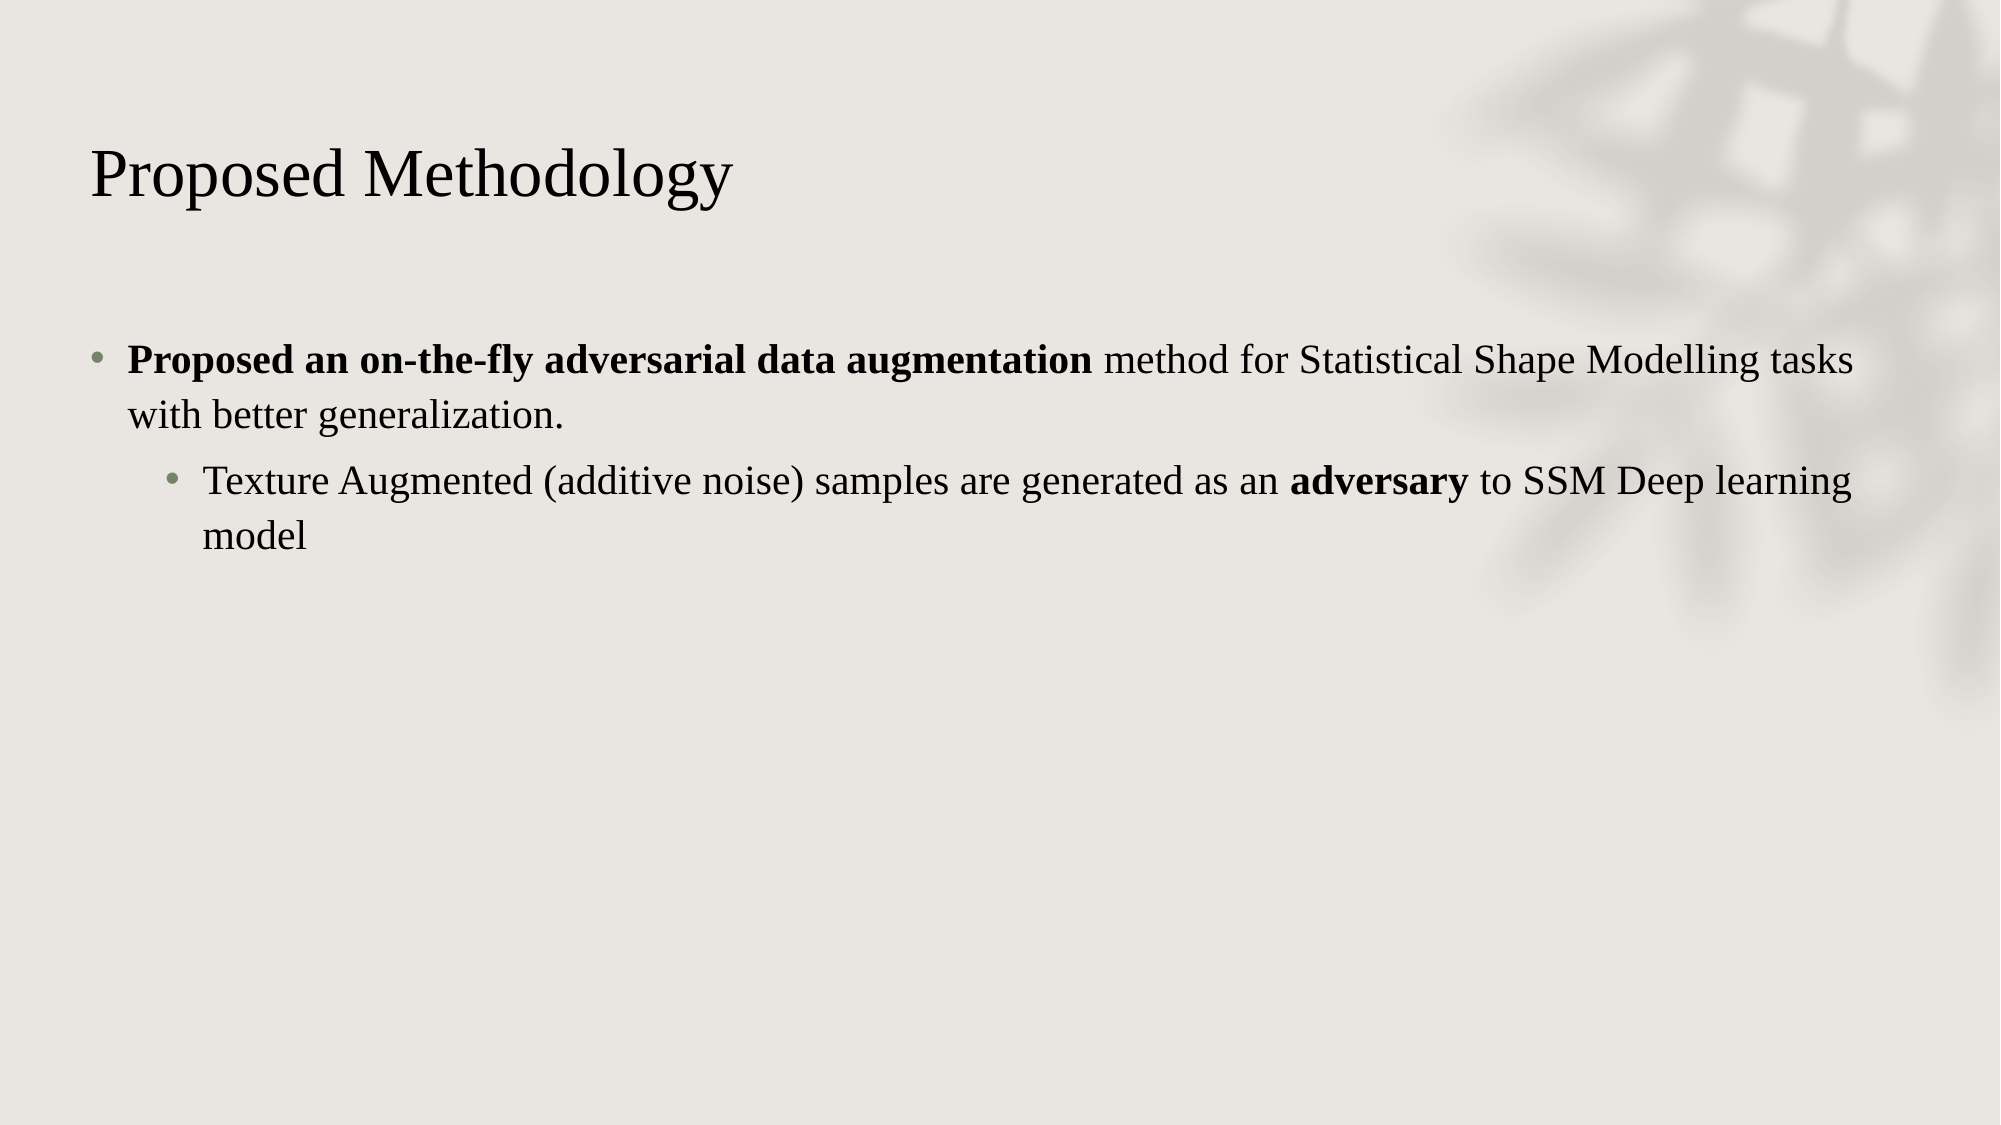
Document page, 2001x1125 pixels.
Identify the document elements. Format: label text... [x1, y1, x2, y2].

list Proposed an on-the-fly adversarial data augmentation method for Statistical Shape Modelling tasks with better generalization. Texture Augmented (additive noise) samples are generated as an adversary to SSM Deep learning model [75, 319, 1925, 1009]
title Proposed Methodology [75, 60, 1863, 278]
